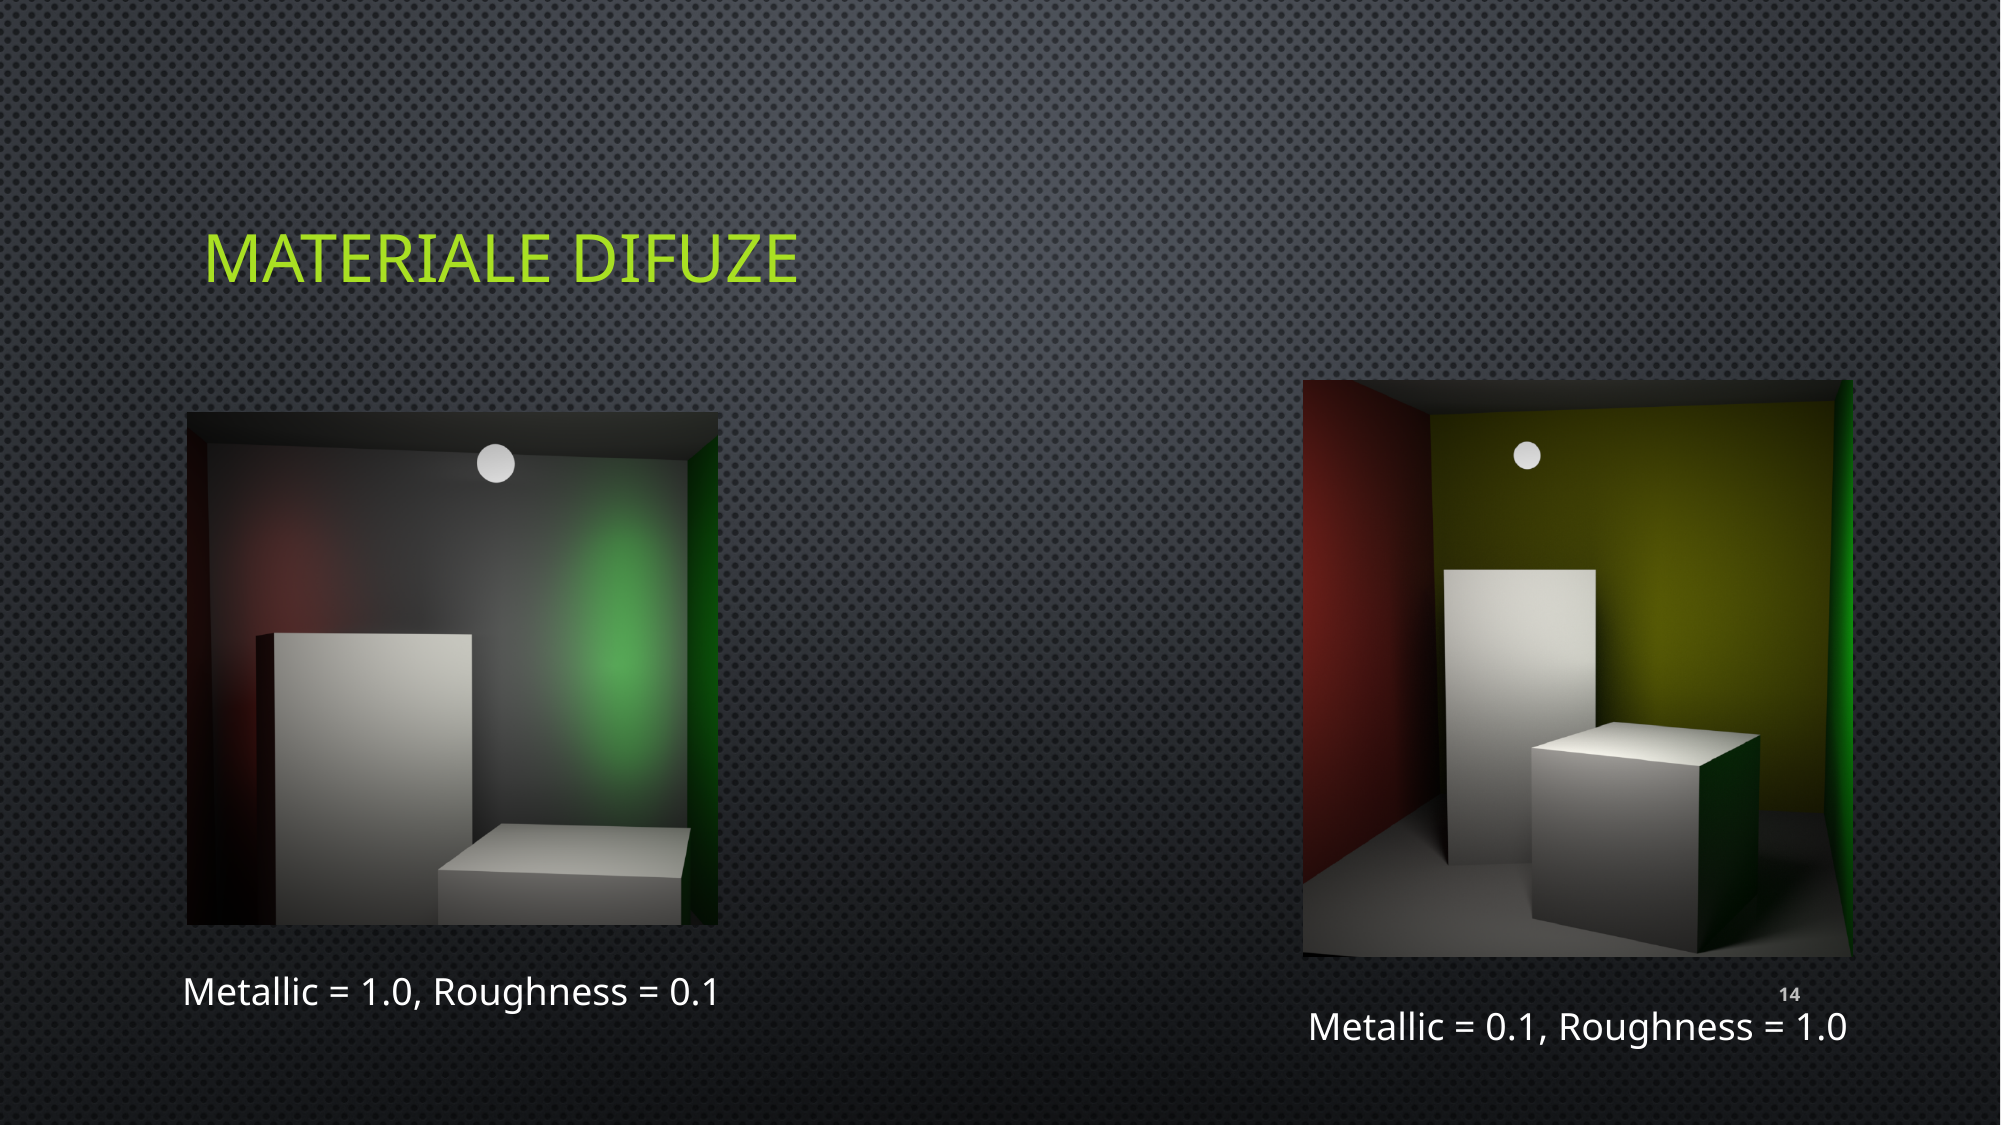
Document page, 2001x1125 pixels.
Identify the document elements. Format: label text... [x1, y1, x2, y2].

text_box Metallic = 0.1, Roughness = 1.0 [1292, 995, 1864, 1055]
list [186, 412, 719, 926]
slide_number 14 [1724, 965, 1816, 1025]
title MATERIALE DIFUZE [187, 99, 1813, 413]
picture [1303, 380, 1853, 958]
text_box Metallic = 1.0, Roughness = 0.1 [167, 960, 738, 1020]
